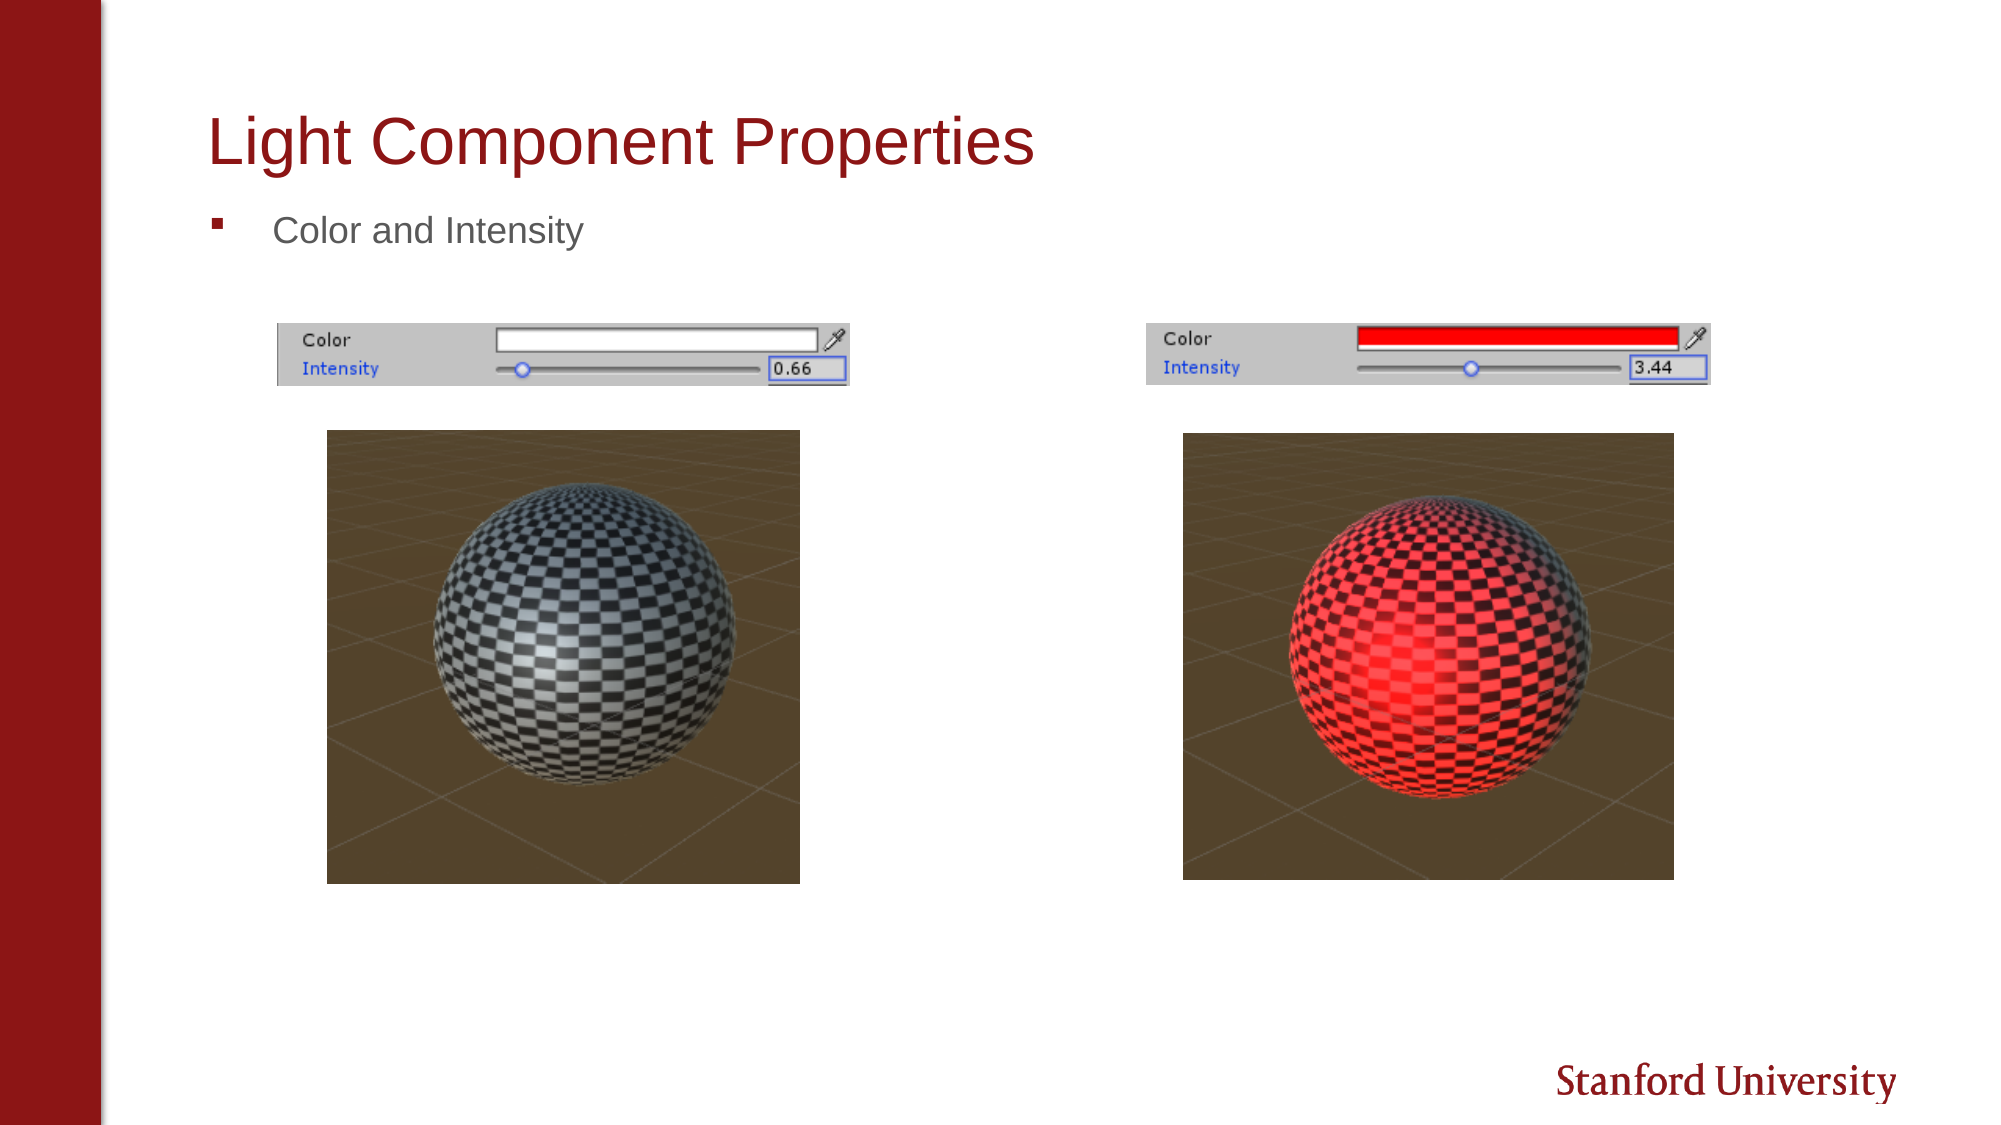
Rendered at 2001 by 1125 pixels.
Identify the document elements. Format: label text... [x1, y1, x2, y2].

list Color and Intensity [209, 198, 1894, 279]
picture [1182, 433, 1675, 880]
picture [277, 322, 850, 386]
picture [327, 429, 800, 884]
title Light Component Properties [207, 78, 1894, 186]
picture [1146, 323, 1711, 385]
